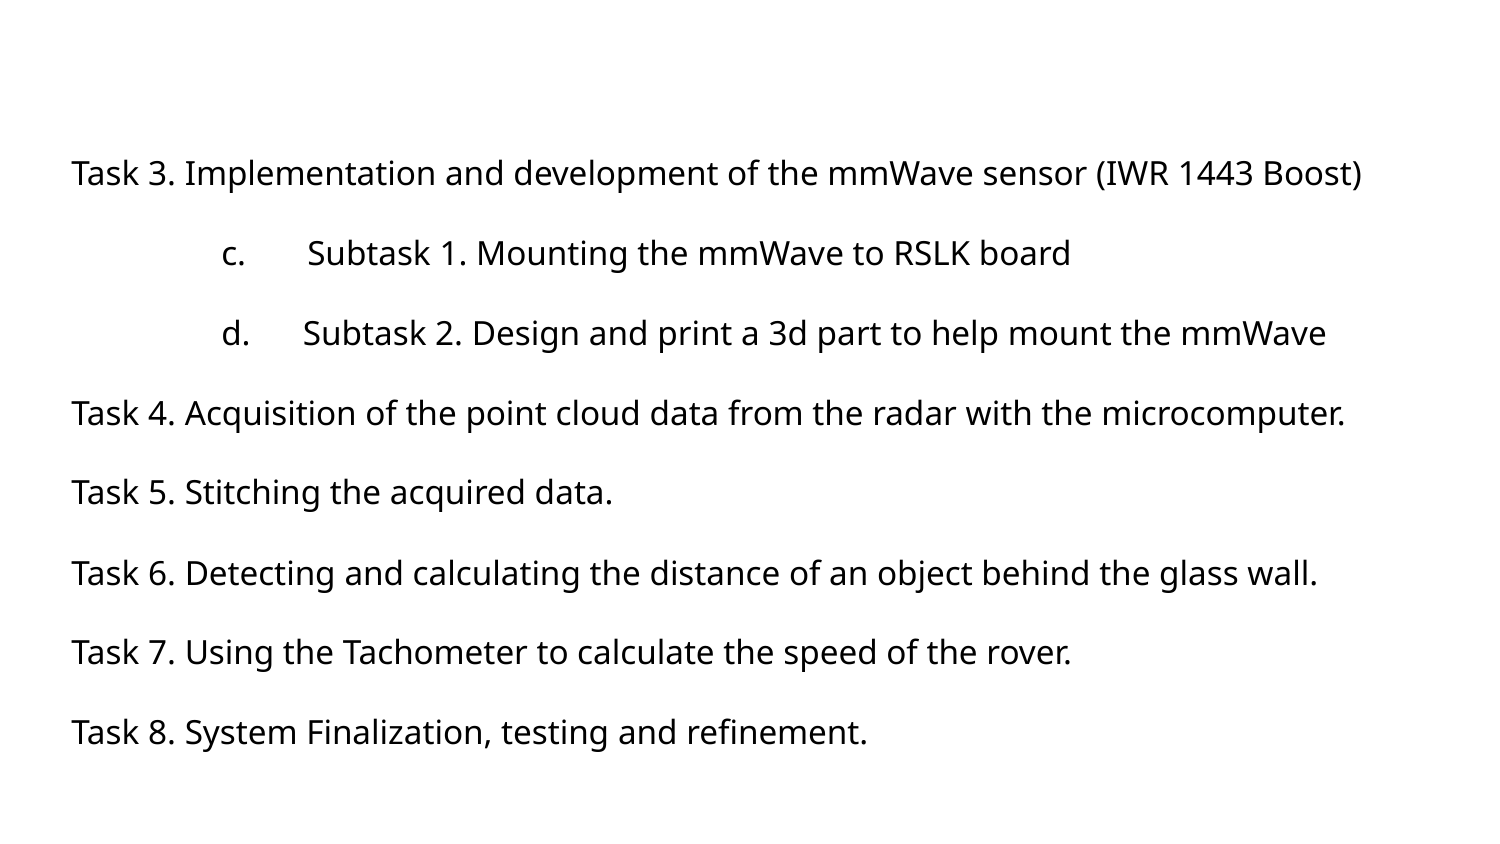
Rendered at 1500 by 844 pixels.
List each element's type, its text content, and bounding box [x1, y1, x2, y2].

text_box Task 3. Implementation and development of the mmWave sensor (IWR 1443 Boost) c. Subtask 1. Mounting the mmWave to RSLK board d. Subtask 2. Design and print a 3d part to help mount the mmWave Task 4. Acquisition of the point cloud data from the radar with the microcomputer. Task 5. Stitching the acquired data. Task 6. Detecting and calculating the distance of an object behind the glass wall. Task 7. Using the Tachometer to calculate the speed of the rover. Task 8. System Finalization, testing and refinement. [56, 57, 1416, 747]
